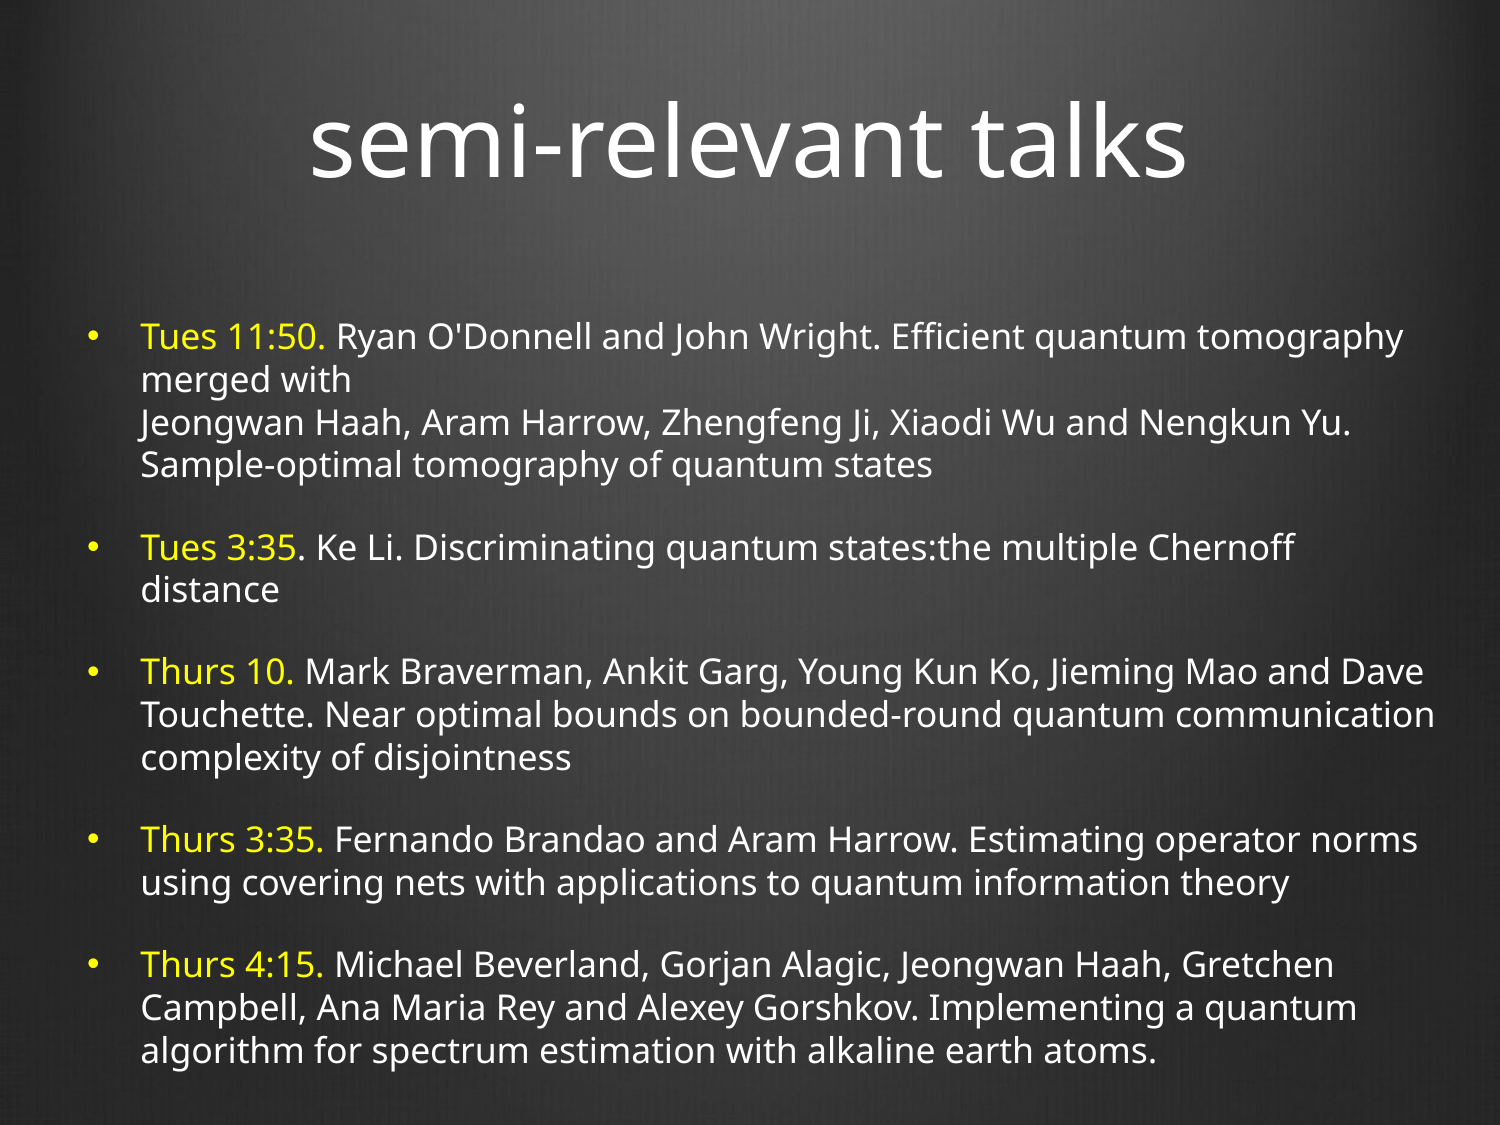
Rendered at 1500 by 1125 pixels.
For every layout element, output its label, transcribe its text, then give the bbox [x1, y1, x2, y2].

list Tues 11:50. Ryan O'Donnell and John Wright. Efficient quantum tomography merged with Jeongwan Haah, Aram Harrow, Zhengfeng Ji, Xiaodi Wu and Nengkun Yu. Sample-optimal tomography of quantum states Tues 3:35. Ke Li. Discriminating quantum states:the multiple Chernoff distance Thurs 10. Mark Braverman, Ankit Garg, Young Kun Ko, Jieming Mao and Dave Touchette. Near optimal bounds on bounded-round quantum communication complexity of disjointness Thurs 3:35. Fernando Brandao and Aram Harrow. Estimating operator norms using covering nets with applications to quantum information theory Thurs 4:15. Michael Beverland, Gorjan Alagic, Jeongwan Haah, Gretchen Campbell, Ana Maria Rey and Alexey Gorshkov. Implementing a quantum algorithm for spectrum estimation with alkaline earth atoms. [71, 306, 1459, 1080]
title semi-relevant talks [112, 19, 1388, 255]
